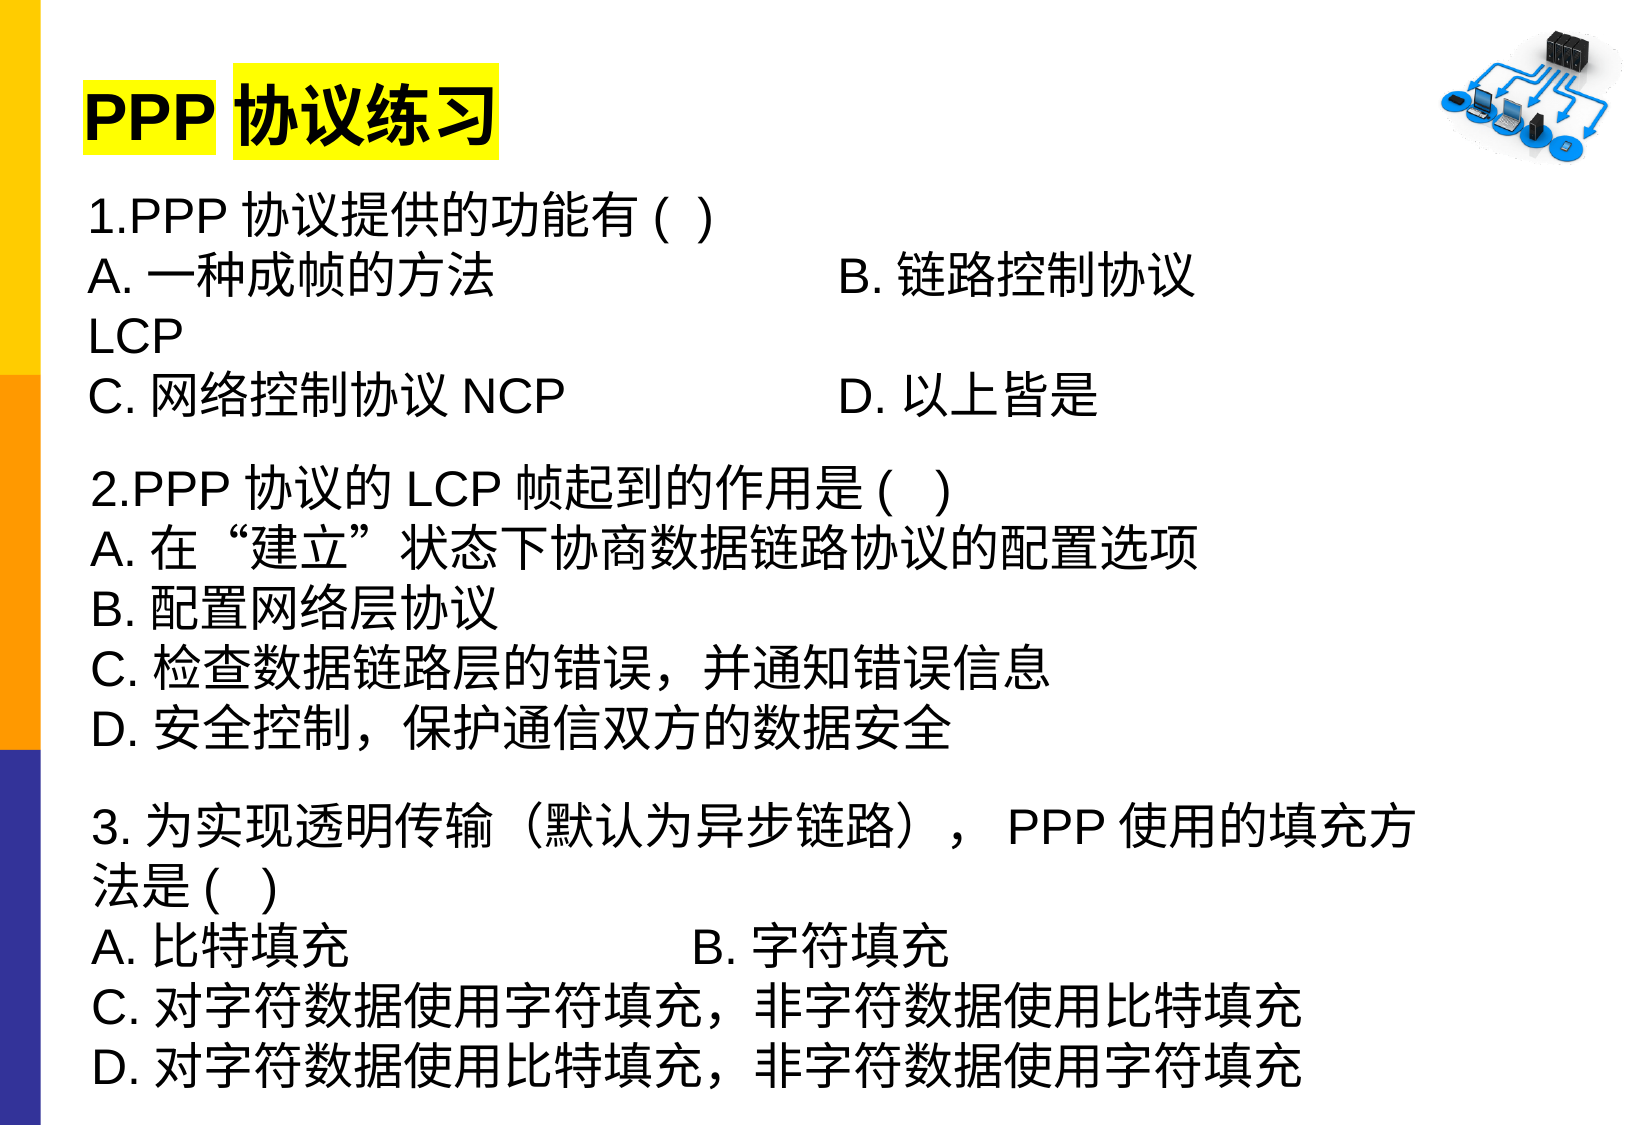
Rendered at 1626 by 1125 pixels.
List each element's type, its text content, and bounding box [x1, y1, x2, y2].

text_box PPP协议练习 [68, 66, 741, 176]
text_box 1.PPP协议提供的功能有( ) A.一种成帧的方法 B.链路控制协议LCP C.网络控制协议NCP D.以上皆是 [72, 175, 1240, 390]
text_box 3.为实现透明传输（默认为异步链路），PPP使用的填充方法是( ) A.比特填充 B.字符填充 C.对字符数据使用字符填充，非字符数据使用比特填充 D.对字符数据使用比特填充，非字符数据使用字符填充 [76, 786, 1454, 1043]
text_box 2.PPP协议的LCP帧起到的作用是( ) A.在“建立”状态下协商数据链路协议的配置选项 B.配置网络层协议 C.检查数据链路层的错误，并通知错误信息 D.安全控制，保护通信双方的数据安全 [75, 449, 1257, 718]
picture [1438, 30, 1624, 165]
